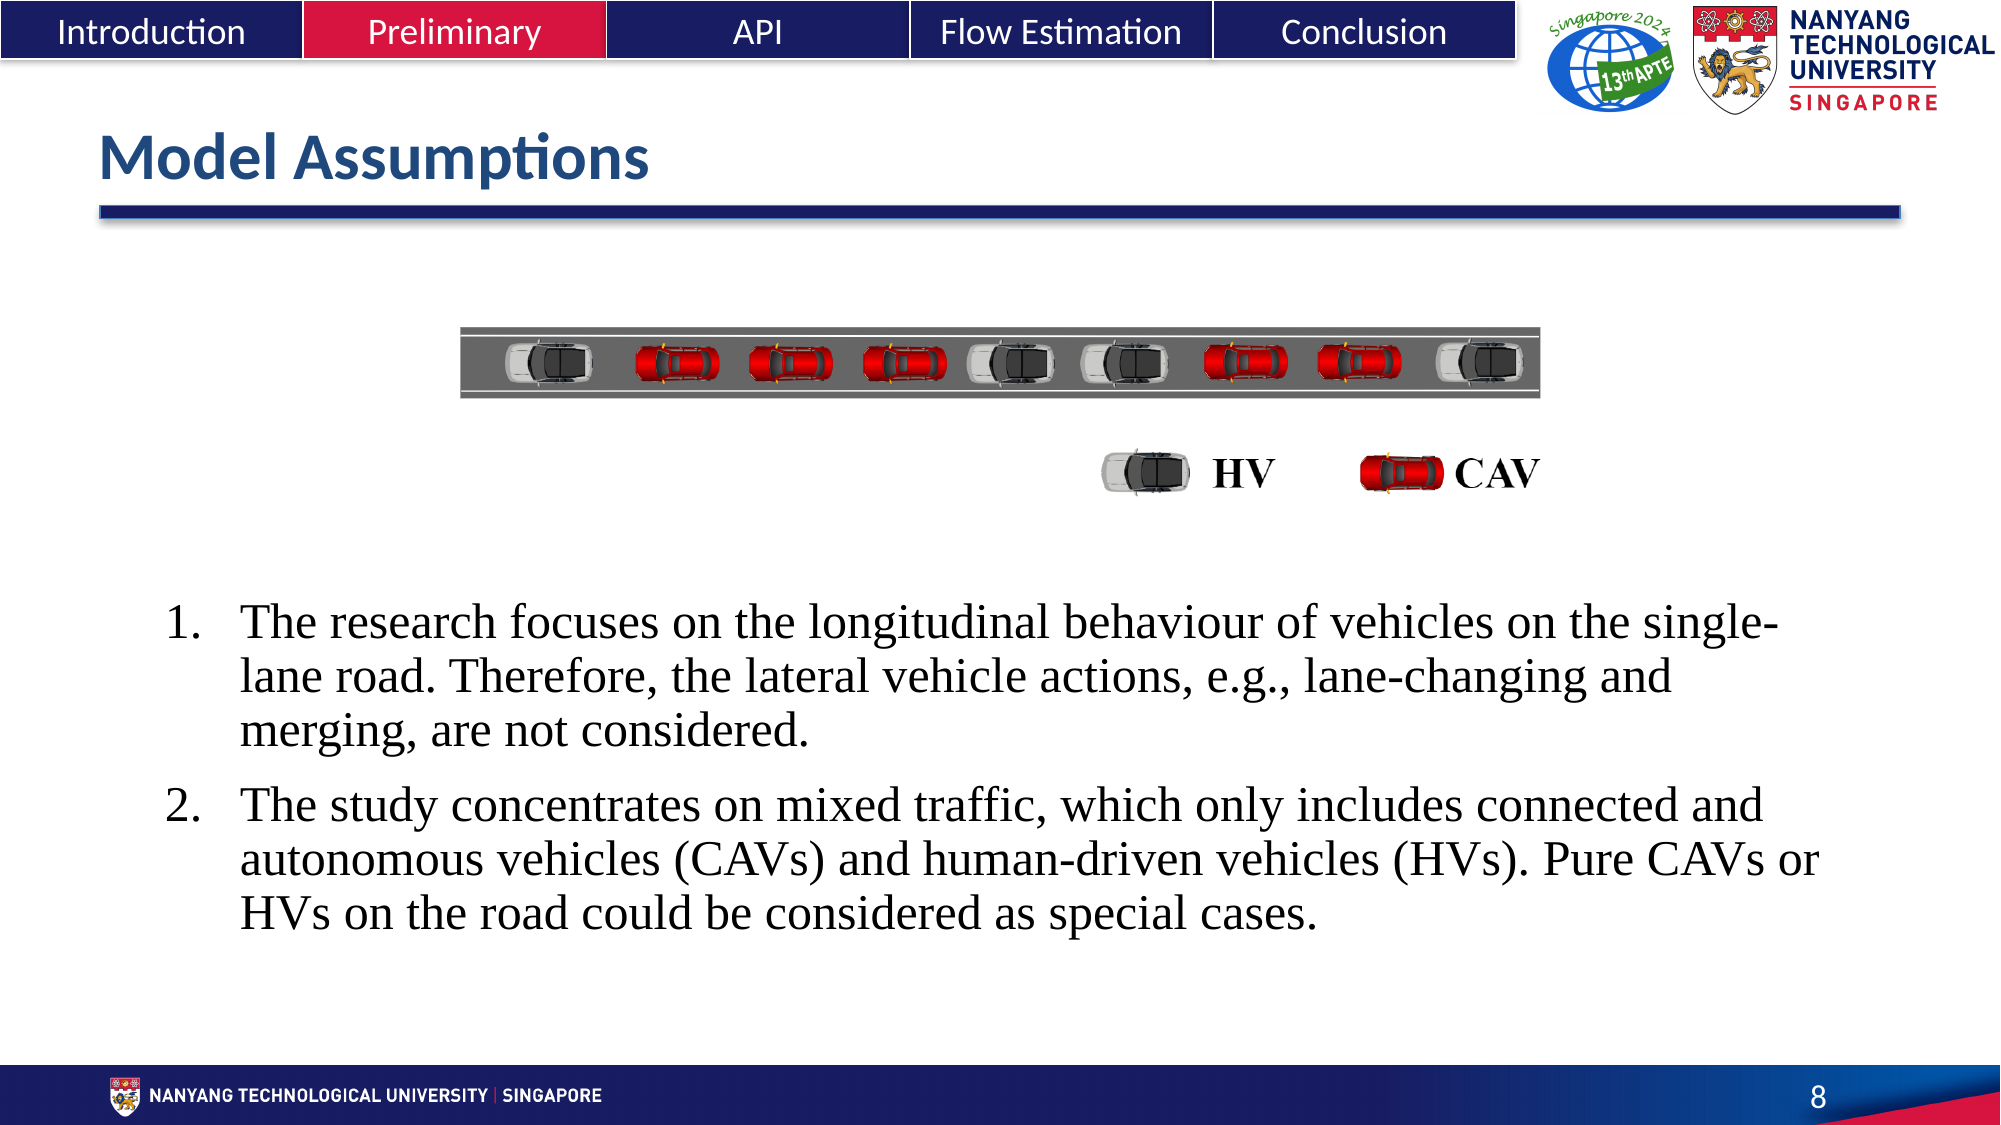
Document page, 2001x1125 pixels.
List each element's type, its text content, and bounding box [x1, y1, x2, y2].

picture [1693, 6, 1995, 115]
picture [1842, 1065, 2000, 1125]
text_box Introduction [0, 0, 300, 60]
picture [0, 1065, 1375, 1125]
text_box Flow Estimation [909, 0, 1210, 60]
text_box Preliminary [302, 0, 604, 60]
picture [1530, 6, 1687, 115]
text_box Conclusion [1212, 0, 1517, 60]
text_box The research focuses on the longitudinal behaviour of vehicles on the single-lane road. Therefore, the lateral vehicle actions, e.g., lane-changing and merging, are not considered. The study concentrates on mixed traffic, which only includes connected and autonomous vehicles (CAVs) and human-driven vehicles (HVs). Pure CAVs or HVs on the road could be considered as special cases. [149, 587, 1851, 956]
picture [458, 314, 1542, 520]
text_box Model Assumptions [83, 67, 1406, 247]
slide_number 8 [1375, 1064, 1842, 1125]
text_box API [606, 0, 907, 60]
